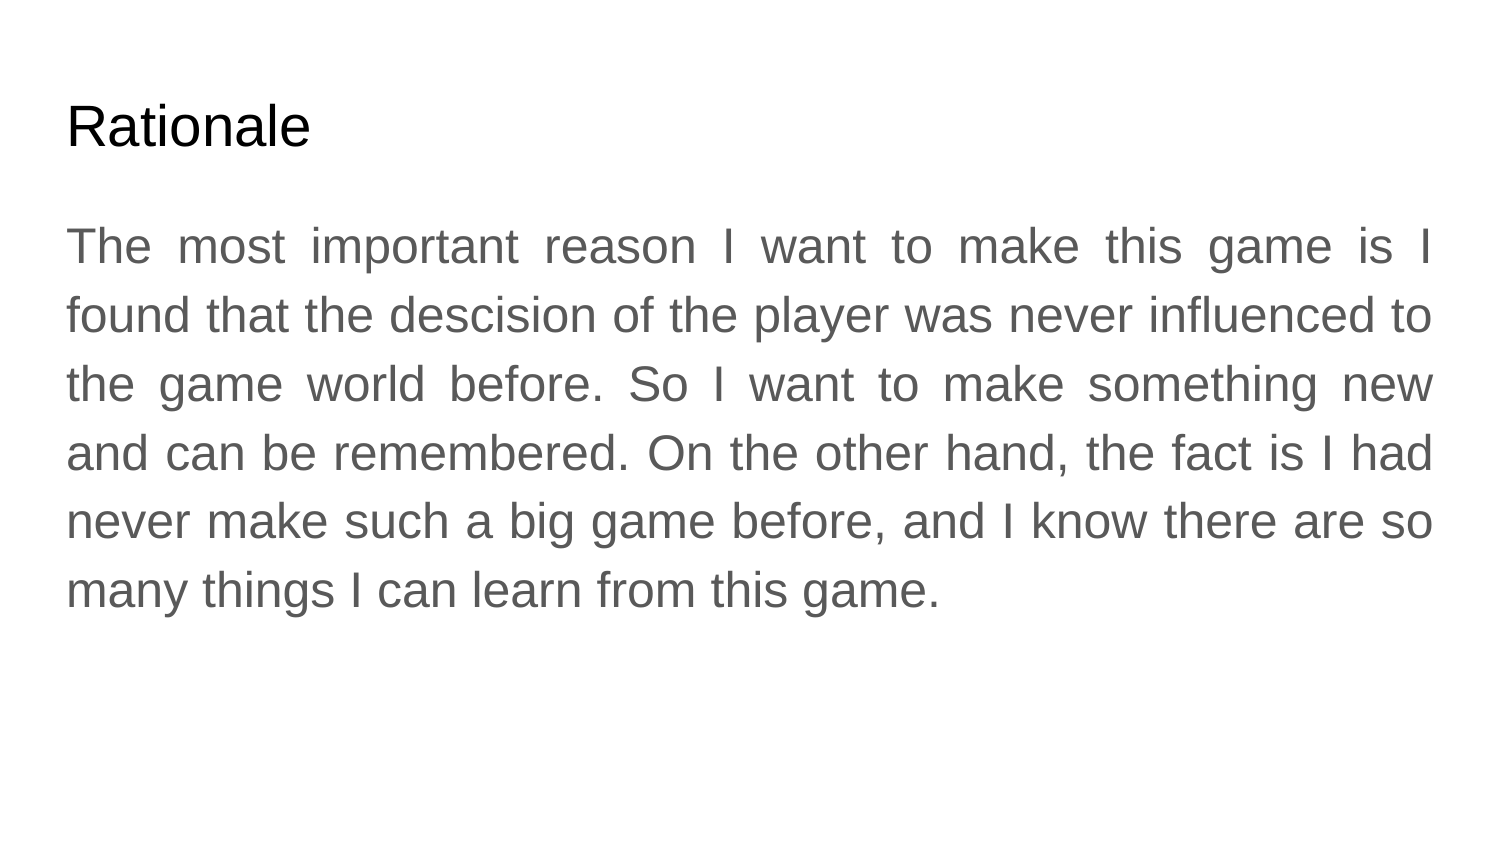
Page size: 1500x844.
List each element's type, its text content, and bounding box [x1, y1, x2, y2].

title Rationale [51, 72, 1449, 167]
list The most important reason I want to make this game is I found that the descision of the player was never influenced to the game world before. So I want to make something new and can be remembered. On the other hand, the fact is I had never make such a big game before, and I know there are so many things I can learn from this game. [51, 189, 1449, 750]
